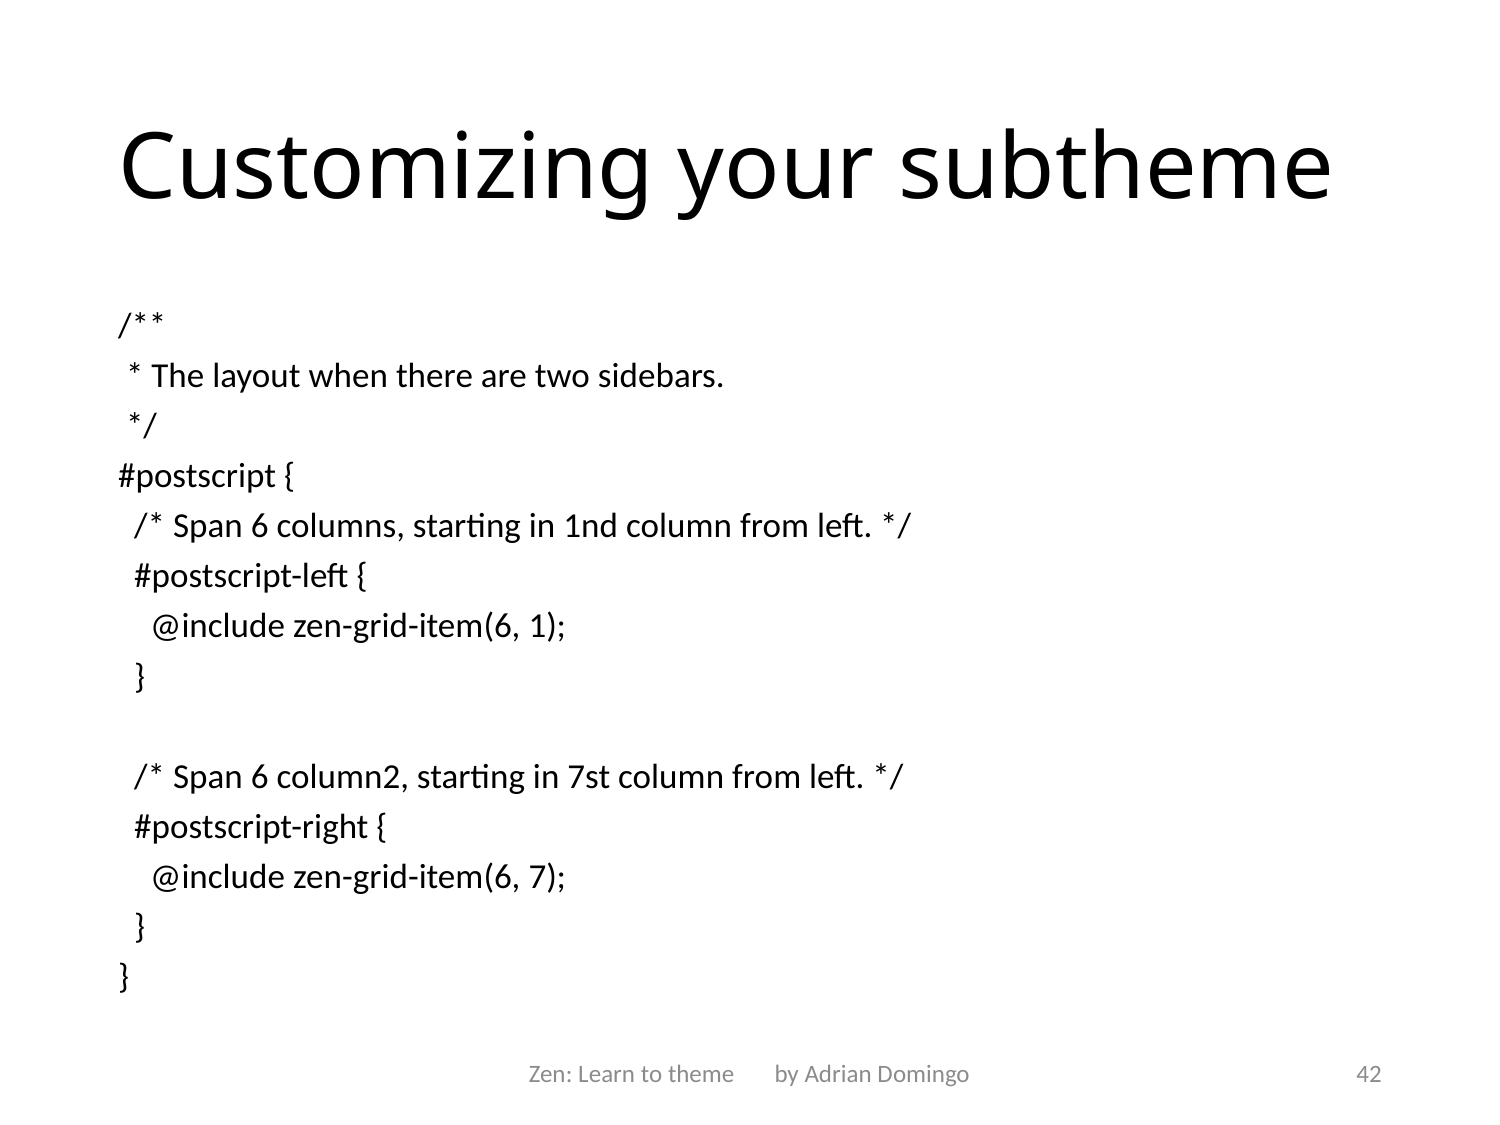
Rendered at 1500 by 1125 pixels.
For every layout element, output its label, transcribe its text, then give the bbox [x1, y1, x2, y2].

list /** * The layout when there are two sidebars. */ #postscript { /* Span 6 columns, starting in 1nd column from left. */ #postscript-left { @include zen-grid-item(6, 1); } /* Span 6 column2, starting in 7st column from left. */ #postscript-right { @include zen-grid-item(6, 7); } } [103, 299, 1397, 1014]
footer Zen: Learn to theme by Adrian Domingo [496, 1042, 1004, 1103]
title Customizing your subtheme [103, 59, 1397, 278]
slide_number 42 [1059, 1042, 1397, 1103]
